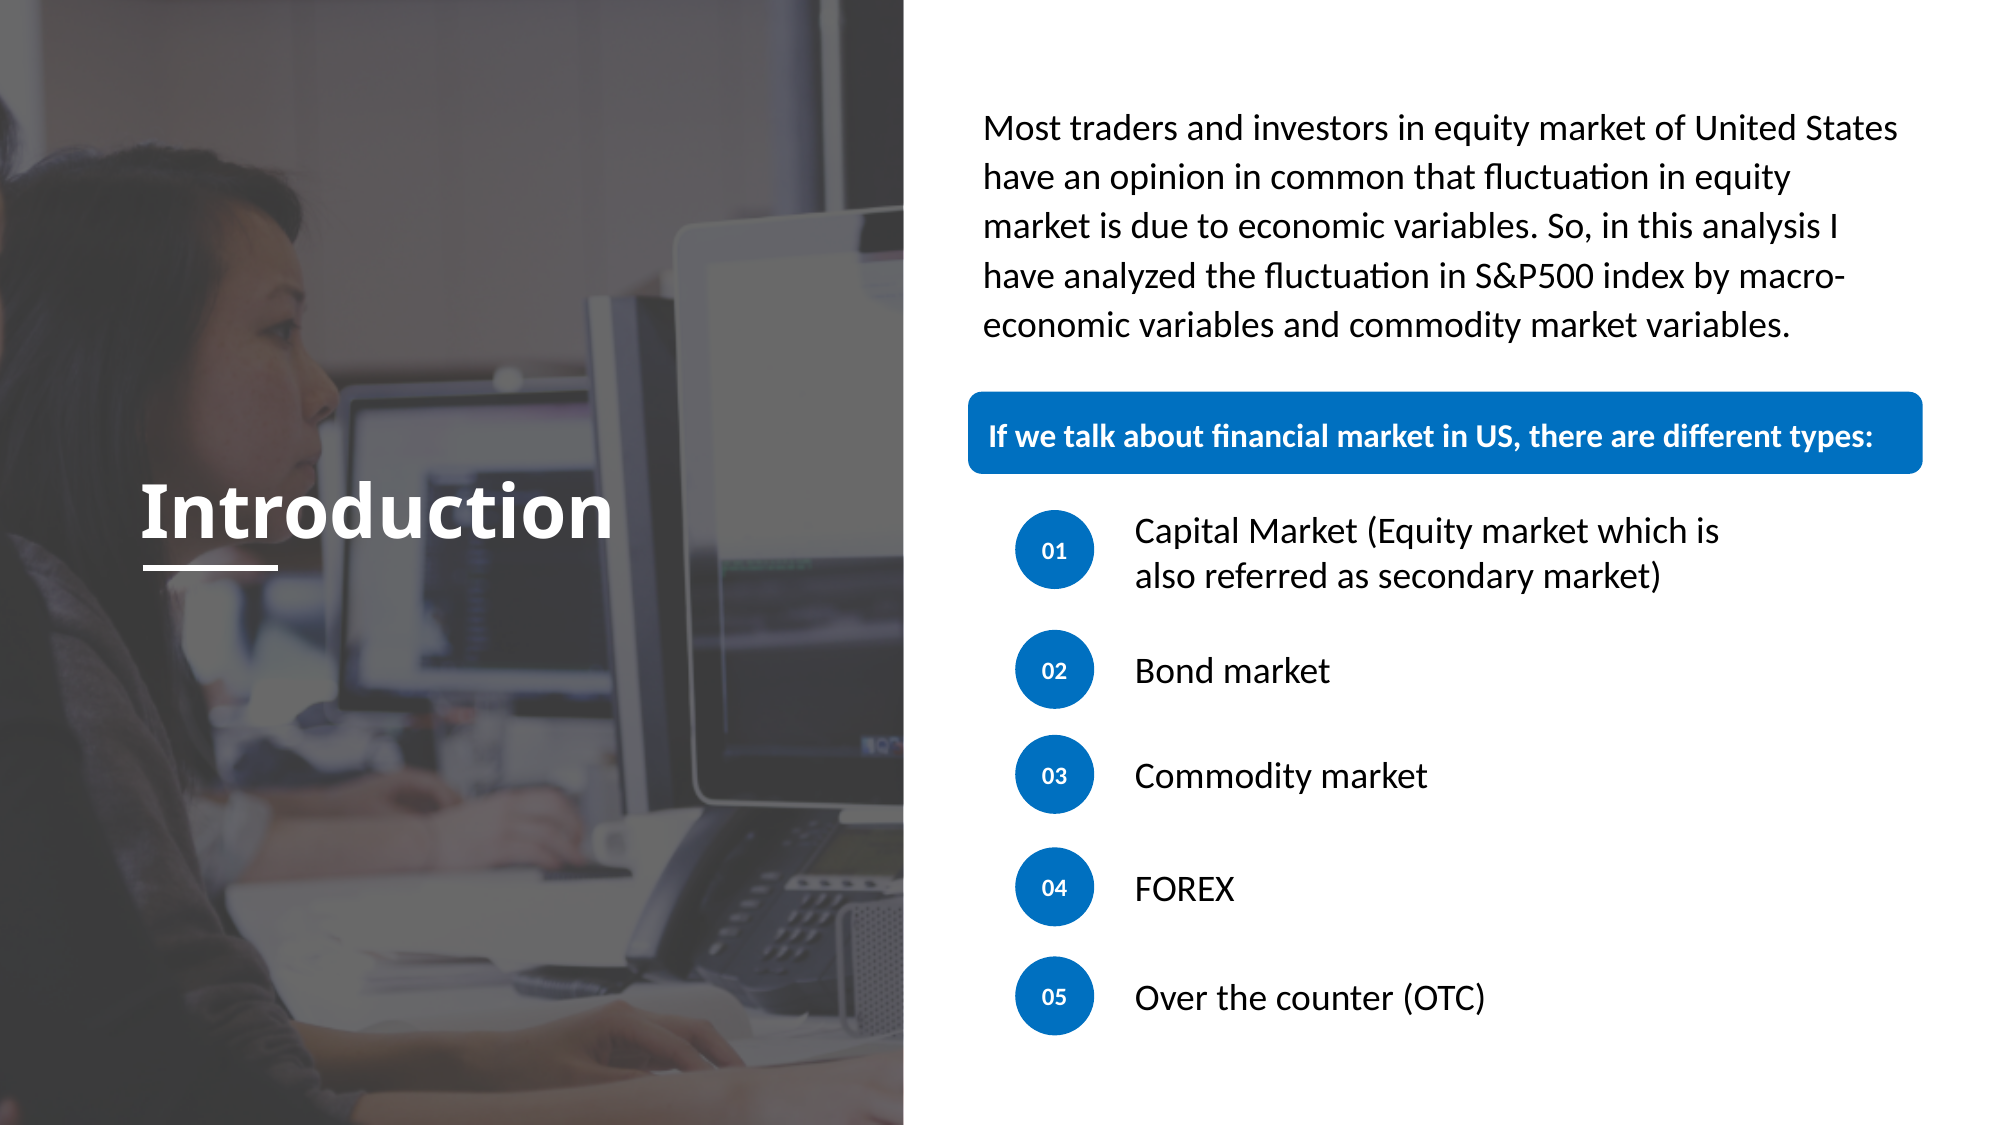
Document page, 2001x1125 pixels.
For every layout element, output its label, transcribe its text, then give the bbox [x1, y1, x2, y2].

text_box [1015, 629, 1801, 709]
text_box Most traders and investors in equity market of United States have an opinion in common that fluctuation in equity market is due to economic variables. So, in this analysis I have analyzed the fluctuation in S&P500 index by macro-economic variables and commodity market variables. [968, 90, 1923, 353]
picture [0, 0, 904, 1125]
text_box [1015, 498, 1801, 605]
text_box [968, 391, 1923, 474]
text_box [1015, 847, 1801, 927]
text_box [1015, 734, 1801, 814]
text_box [1015, 956, 1801, 1036]
